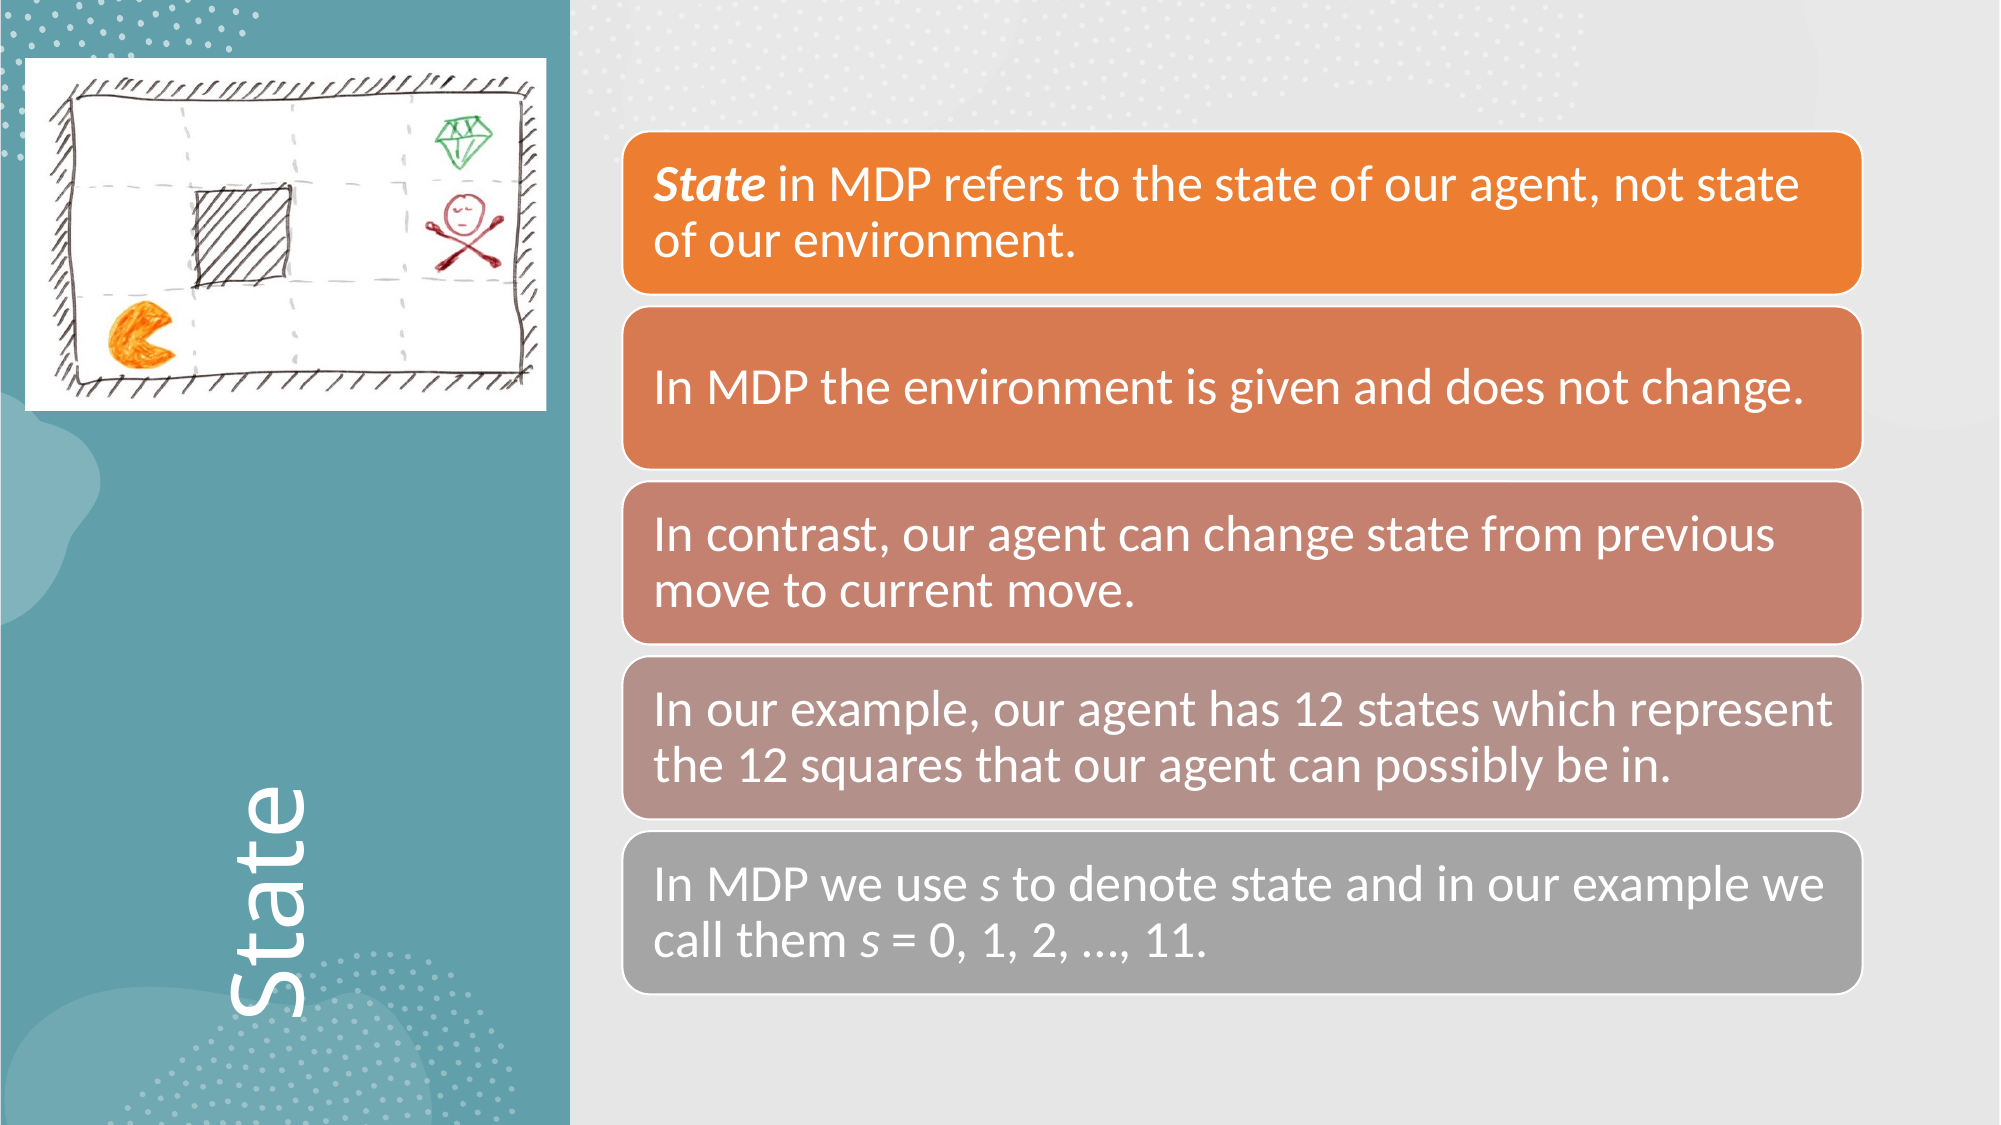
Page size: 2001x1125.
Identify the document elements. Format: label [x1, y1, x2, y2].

text_box [0, 0, 2000, 1125]
picture [25, 58, 547, 411]
list [622, 47, 1863, 1079]
